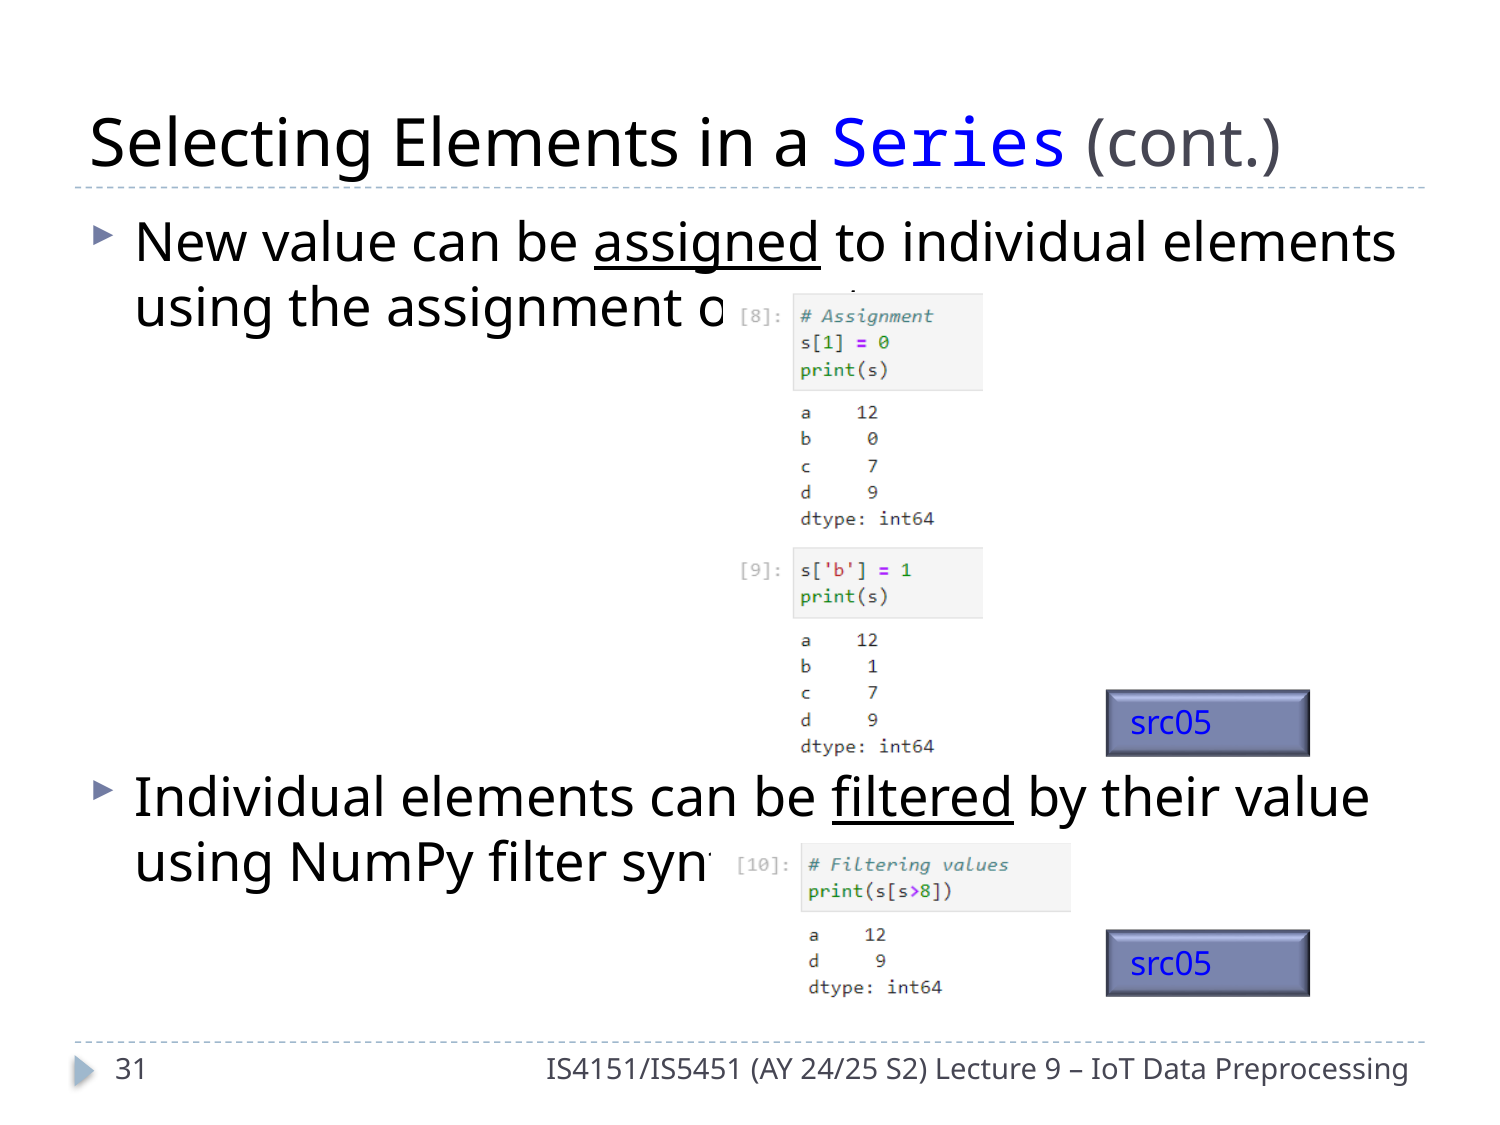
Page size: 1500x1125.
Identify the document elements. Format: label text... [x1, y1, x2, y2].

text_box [1105, 929, 1311, 998]
slide_number 30 [100, 1042, 426, 1103]
title Selecting Elements in a Series (cont.) [75, 24, 1425, 188]
picture [722, 292, 984, 757]
list New value can be assigned to individual elements using the assignment operator: Individual elements can be filtered by their value using NumPy filter syntax: [75, 200, 1425, 1010]
footer IS4151/IS5451 (AY 24/25 S2) Lecture 9 – IoT Data Preprocessing [426, 1042, 1425, 1103]
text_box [1105, 688, 1311, 757]
picture [710, 843, 1072, 1000]
